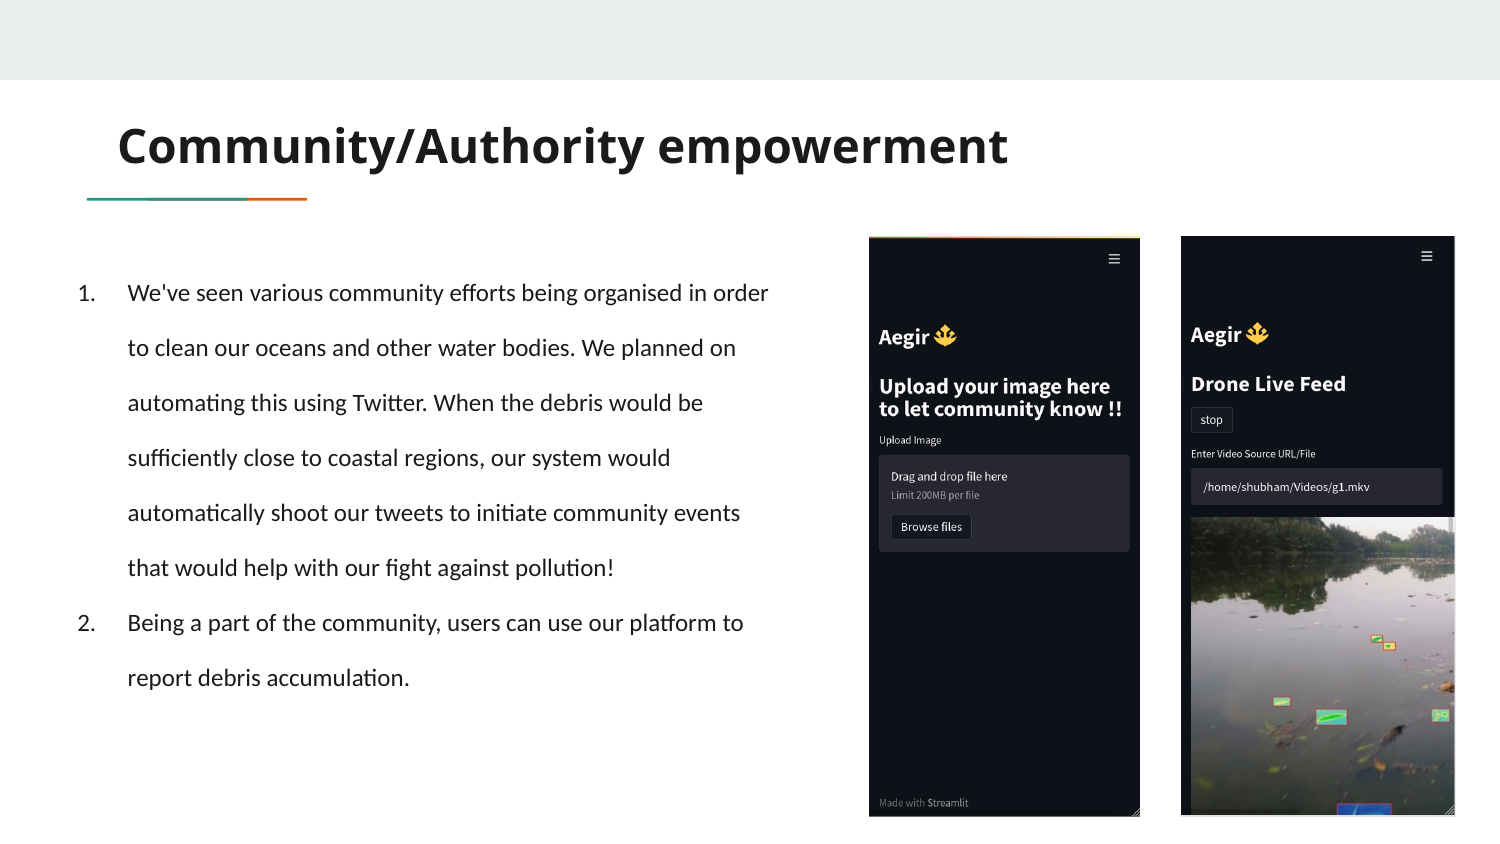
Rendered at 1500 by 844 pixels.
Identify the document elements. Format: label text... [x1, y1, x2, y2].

picture [869, 236, 1140, 818]
picture [1180, 236, 1456, 818]
list We've seen various community efforts being organised in order to clean our oceans and other water bodies. We planned on automating this using Twitter. When the debris would be sufficiently close to coastal regions, our system would automatically shoot our tweets to initiate community events that would help with our fight against pollution! Being a part of the community, users can use our platform to report debris accumulation. [37, 236, 796, 675]
title Community/Authority empowerment [102, 100, 1364, 189]
